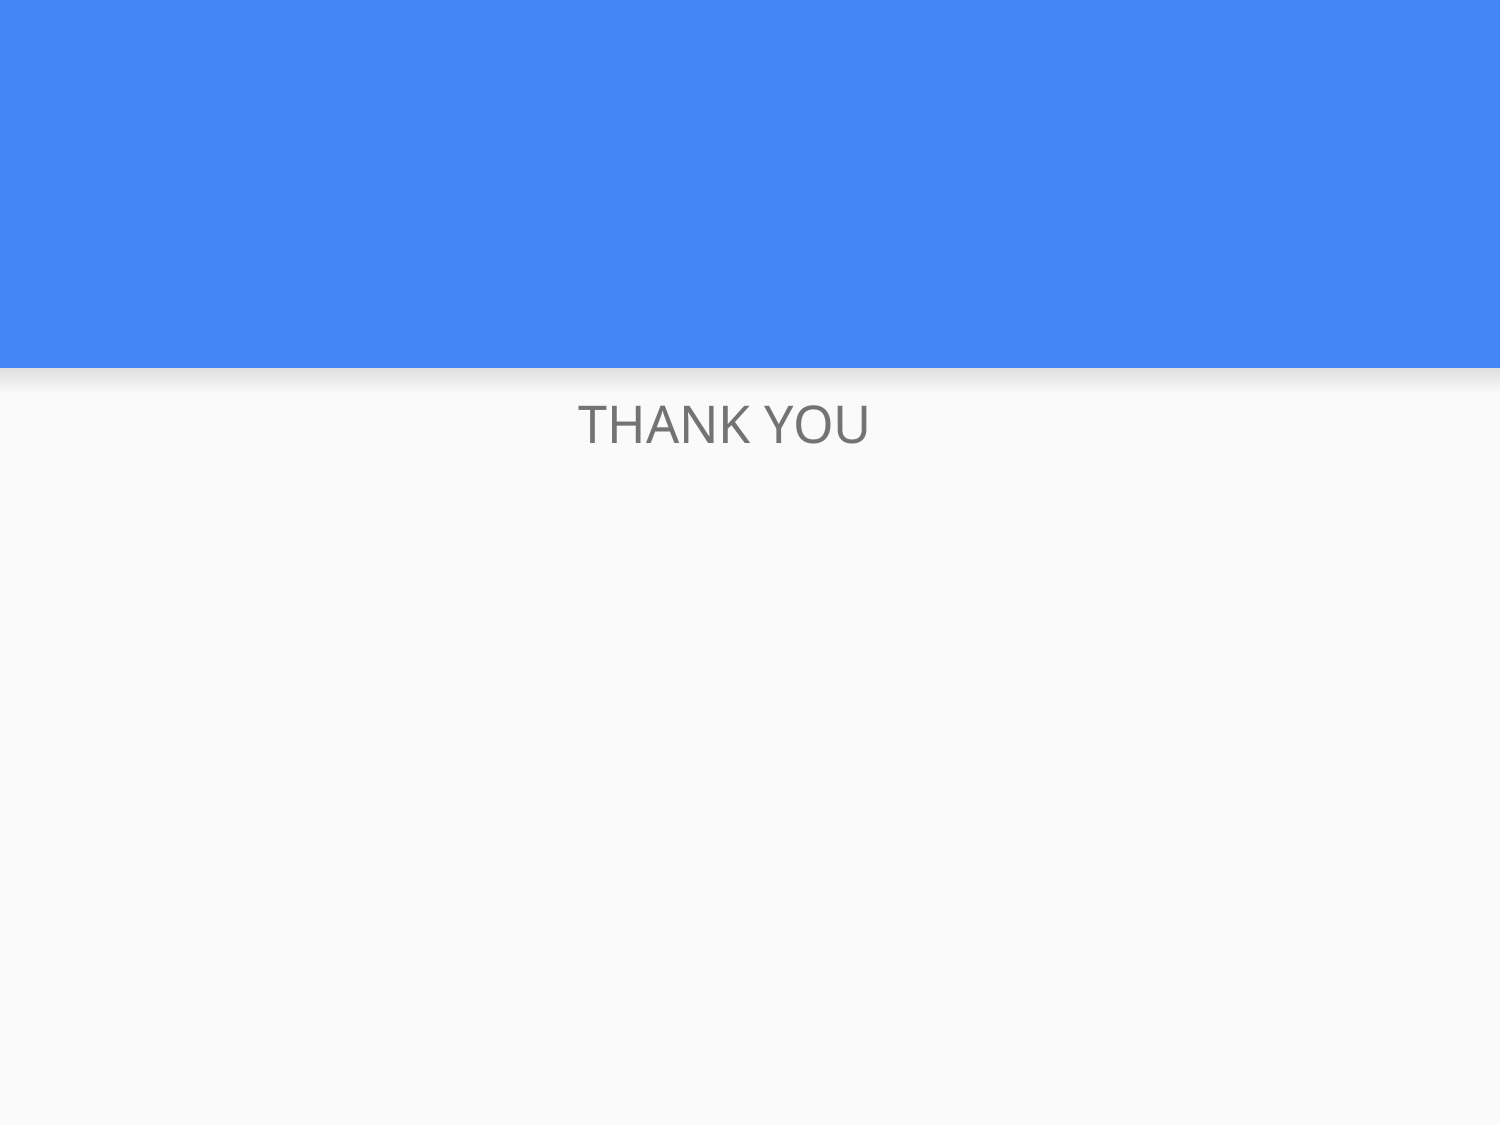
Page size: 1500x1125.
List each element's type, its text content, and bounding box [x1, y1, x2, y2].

list THANK YOU [26, 166, 1424, 914]
